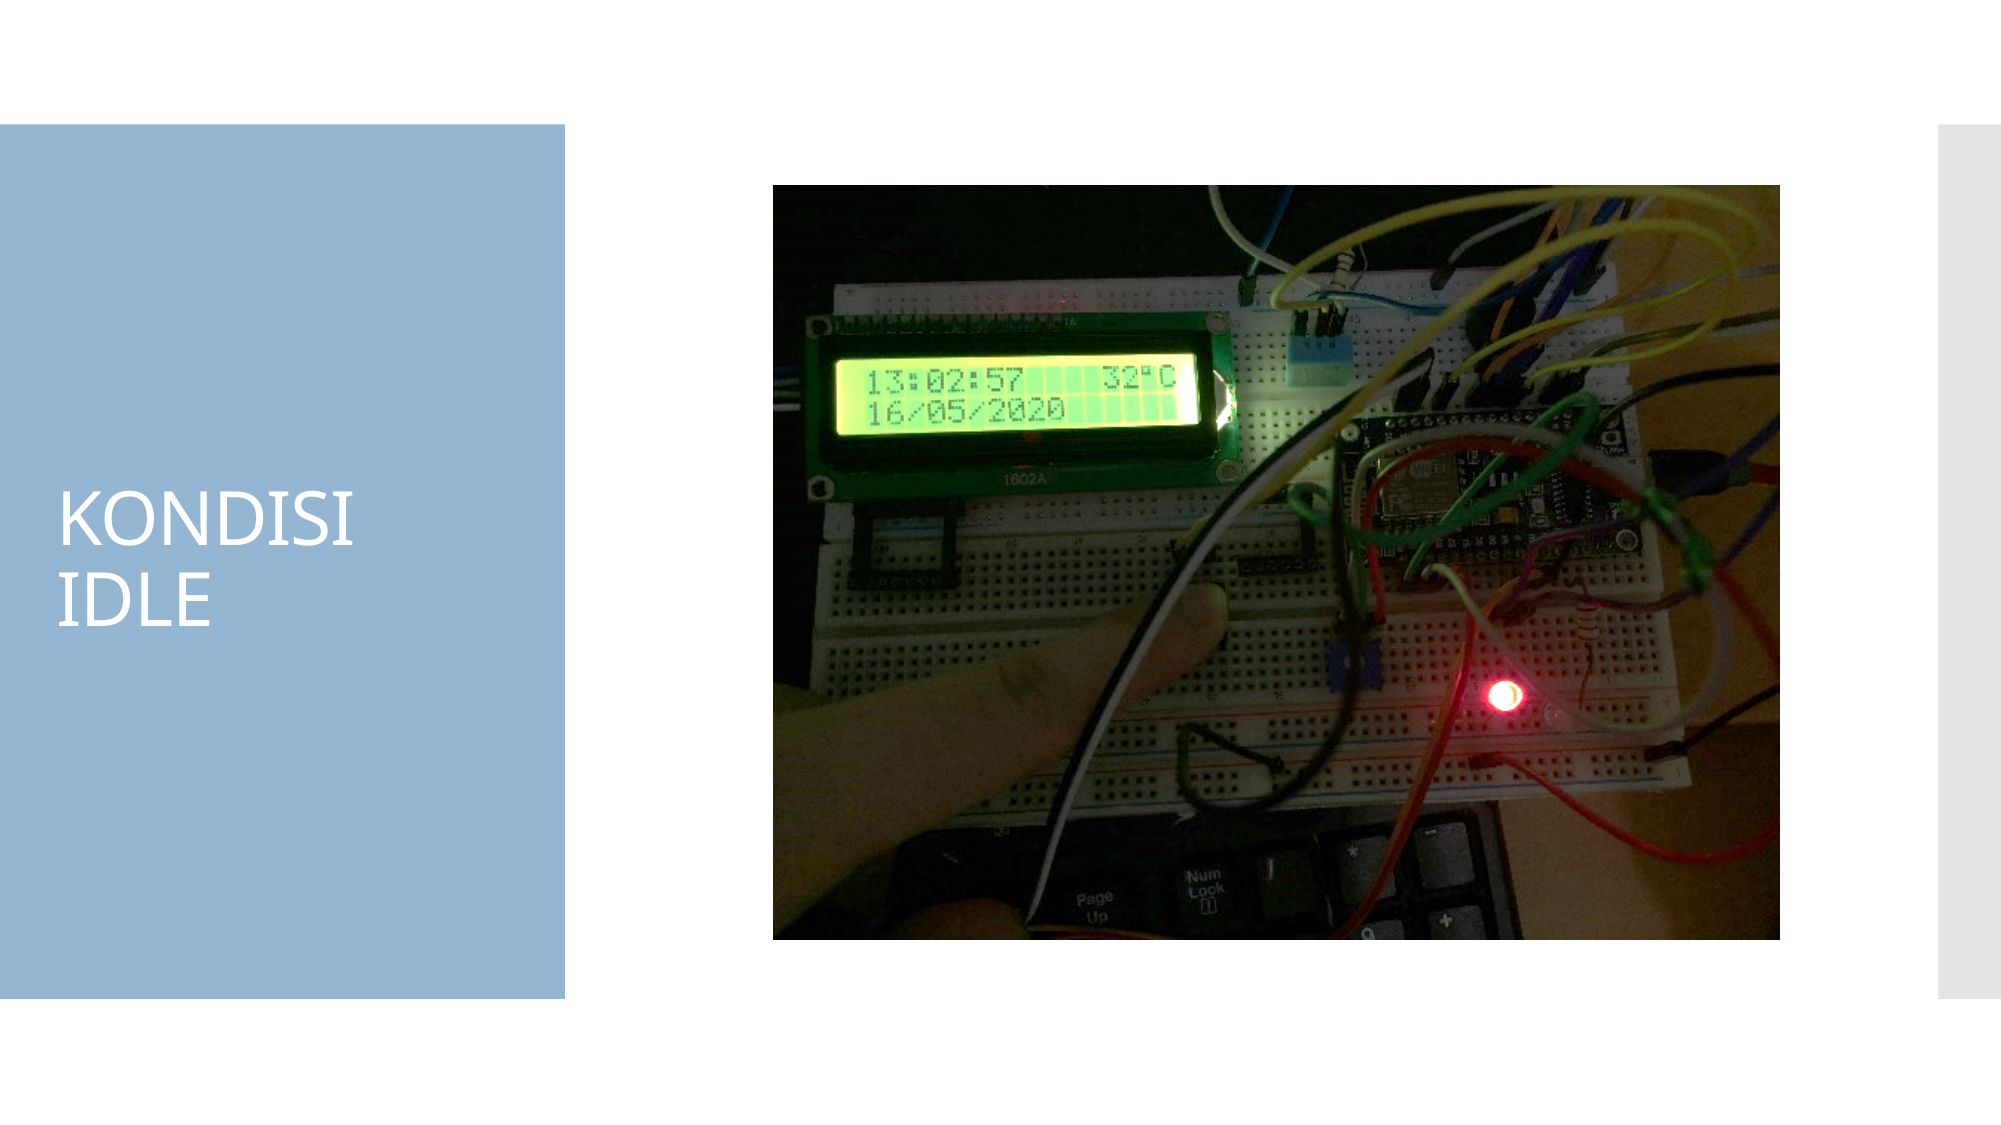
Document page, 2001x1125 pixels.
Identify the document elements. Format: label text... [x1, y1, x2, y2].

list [773, 184, 1781, 941]
title KONDISI IDLE [41, 184, 525, 940]
